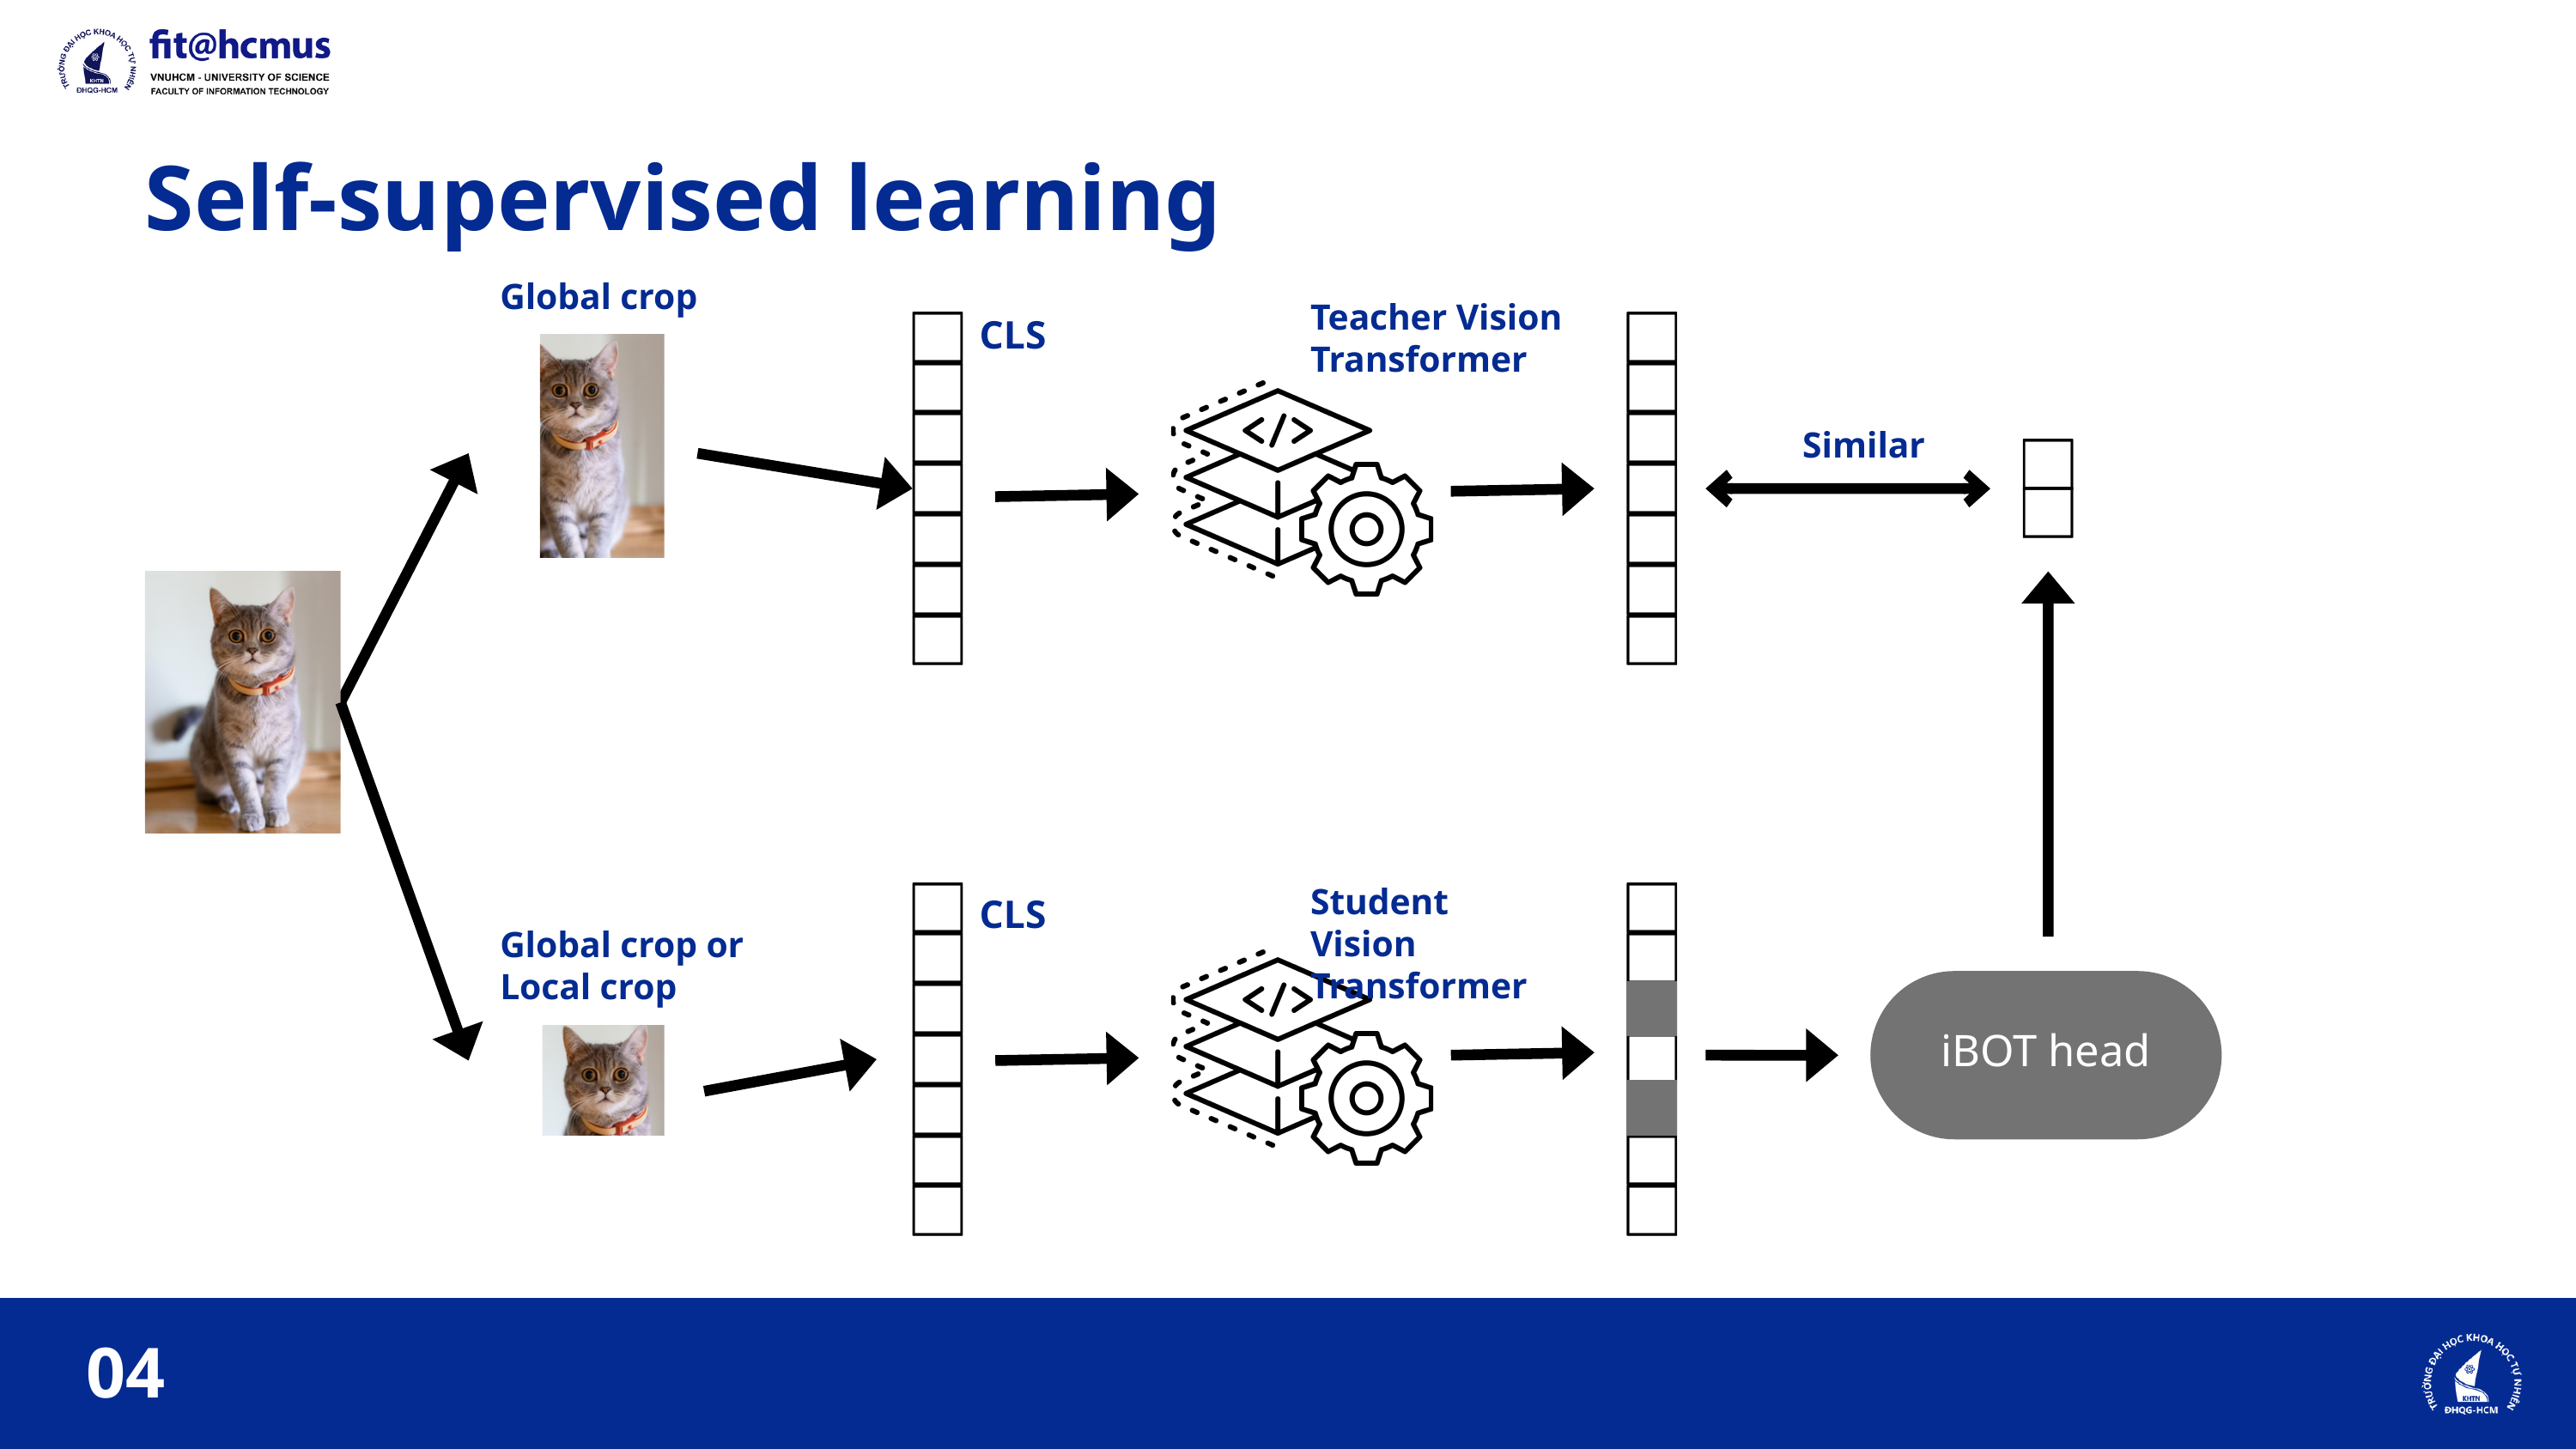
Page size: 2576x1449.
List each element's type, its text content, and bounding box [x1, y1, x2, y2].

text_box [1170, 380, 1434, 597]
text_box Student Vision Transformer [1310, 879, 1557, 1006]
text_box [2039, 571, 2057, 937]
text_box [539, 334, 665, 558]
text_box CLS [979, 889, 1063, 937]
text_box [1626, 1042, 1678, 1079]
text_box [1626, 1141, 1678, 1236]
text_box Teacher Vision Transformer [1310, 294, 1569, 379]
text_box [1450, 1044, 1595, 1062]
text_box [144, 571, 341, 834]
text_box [912, 882, 963, 1236]
text_box [340, 702, 474, 1061]
text_box [1705, 1046, 1838, 1064]
text_box [56, 14, 334, 112]
text_box Self-supervised learning [144, 141, 2290, 249]
text_box Global crop [500, 274, 705, 317]
text_box [995, 1049, 1139, 1067]
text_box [1869, 970, 2222, 1140]
text_box [542, 1025, 665, 1136]
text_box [0, 1297, 2576, 1449]
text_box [2022, 439, 2074, 538]
text_box [1450, 480, 1595, 498]
text_box Global crop or Local crop [500, 922, 753, 1008]
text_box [1626, 312, 1678, 666]
text_box [341, 453, 472, 702]
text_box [1626, 1080, 1678, 1136]
text_box [995, 485, 1139, 504]
text_box CLS [979, 310, 1063, 357]
text_box [1170, 949, 1434, 1166]
text_box Similar [1802, 422, 1939, 465]
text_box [1626, 980, 1678, 1037]
text_box [697, 452, 908, 496]
text_box [704, 1052, 877, 1092]
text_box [1626, 882, 1678, 980]
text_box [912, 312, 963, 666]
